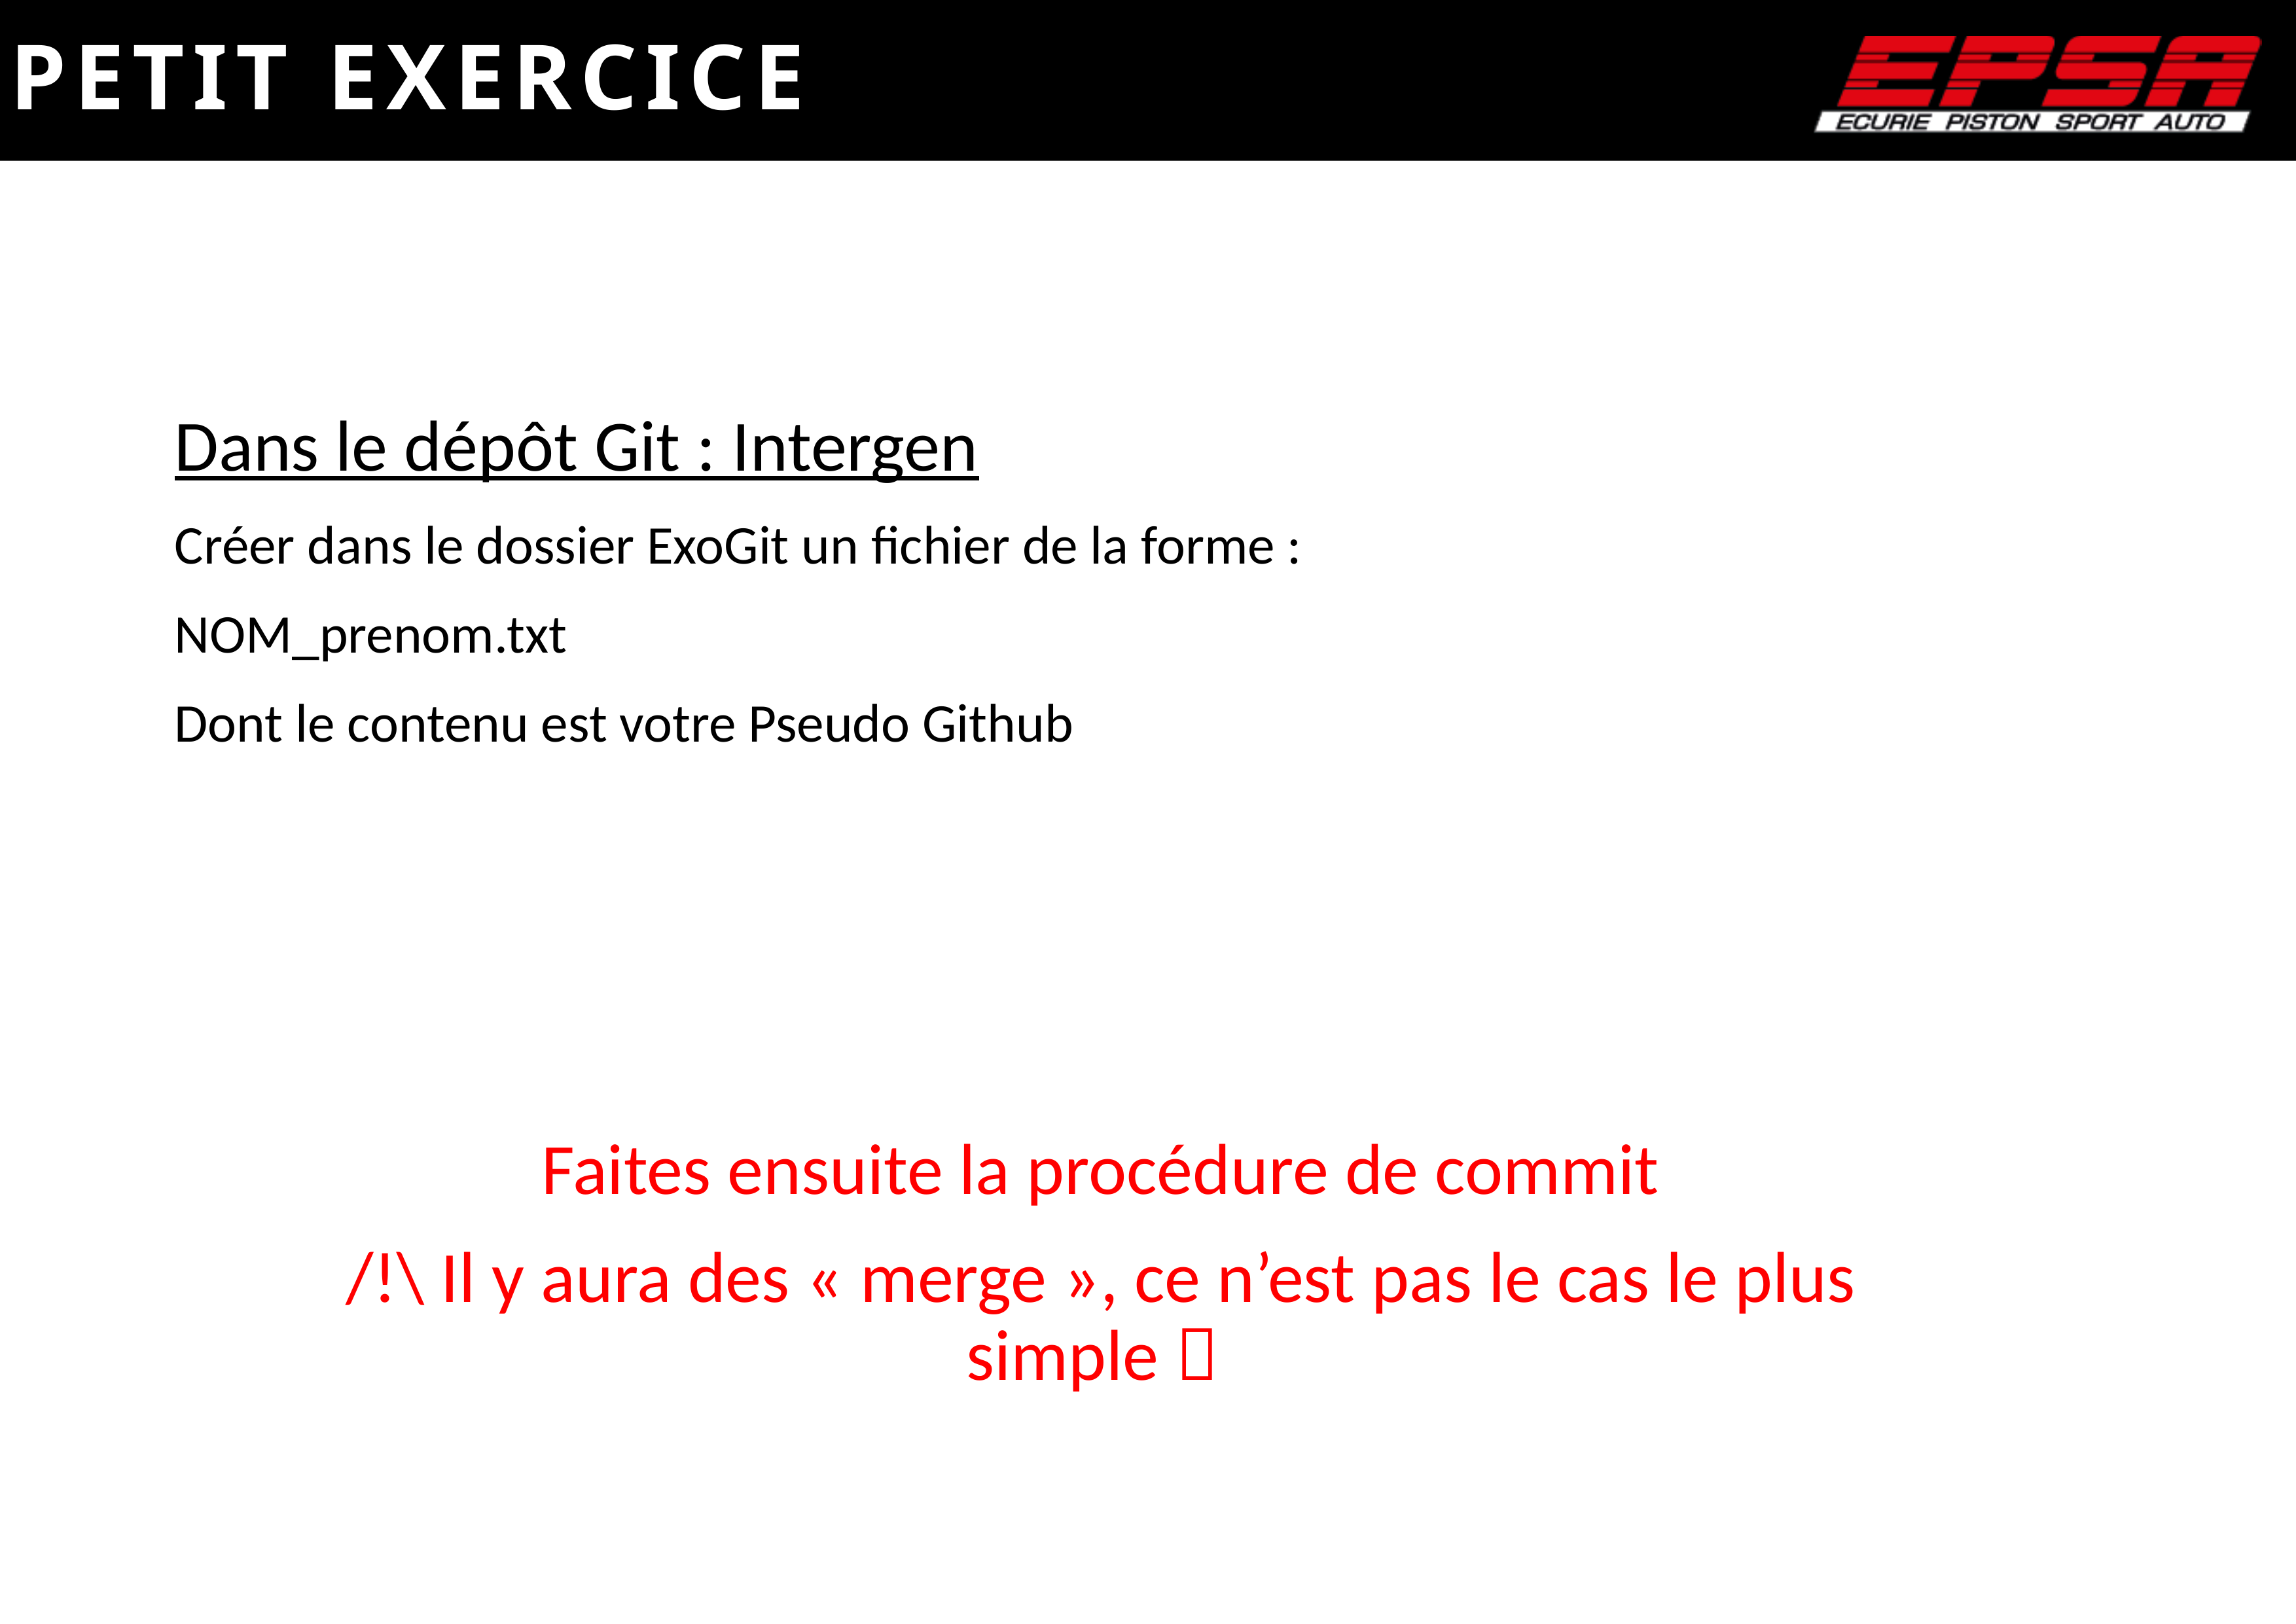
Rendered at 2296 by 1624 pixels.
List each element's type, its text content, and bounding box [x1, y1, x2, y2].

picture [1814, 36, 2262, 135]
title PETIT EXERCICE [0, 0, 2296, 161]
text_box Faites ensuite la procédure de commit /!\ Il y aura des « merge », ce n’est pas le cas le plus simple  [240, 1127, 1962, 1519]
subtitle Dans le dépôt Git : Intergen Créer dans le dossier ExoGit un fichier de la forme : NOM_prenom.txt Dont le contenu est votre Pseudo Github [164, 287, 1887, 1001]
